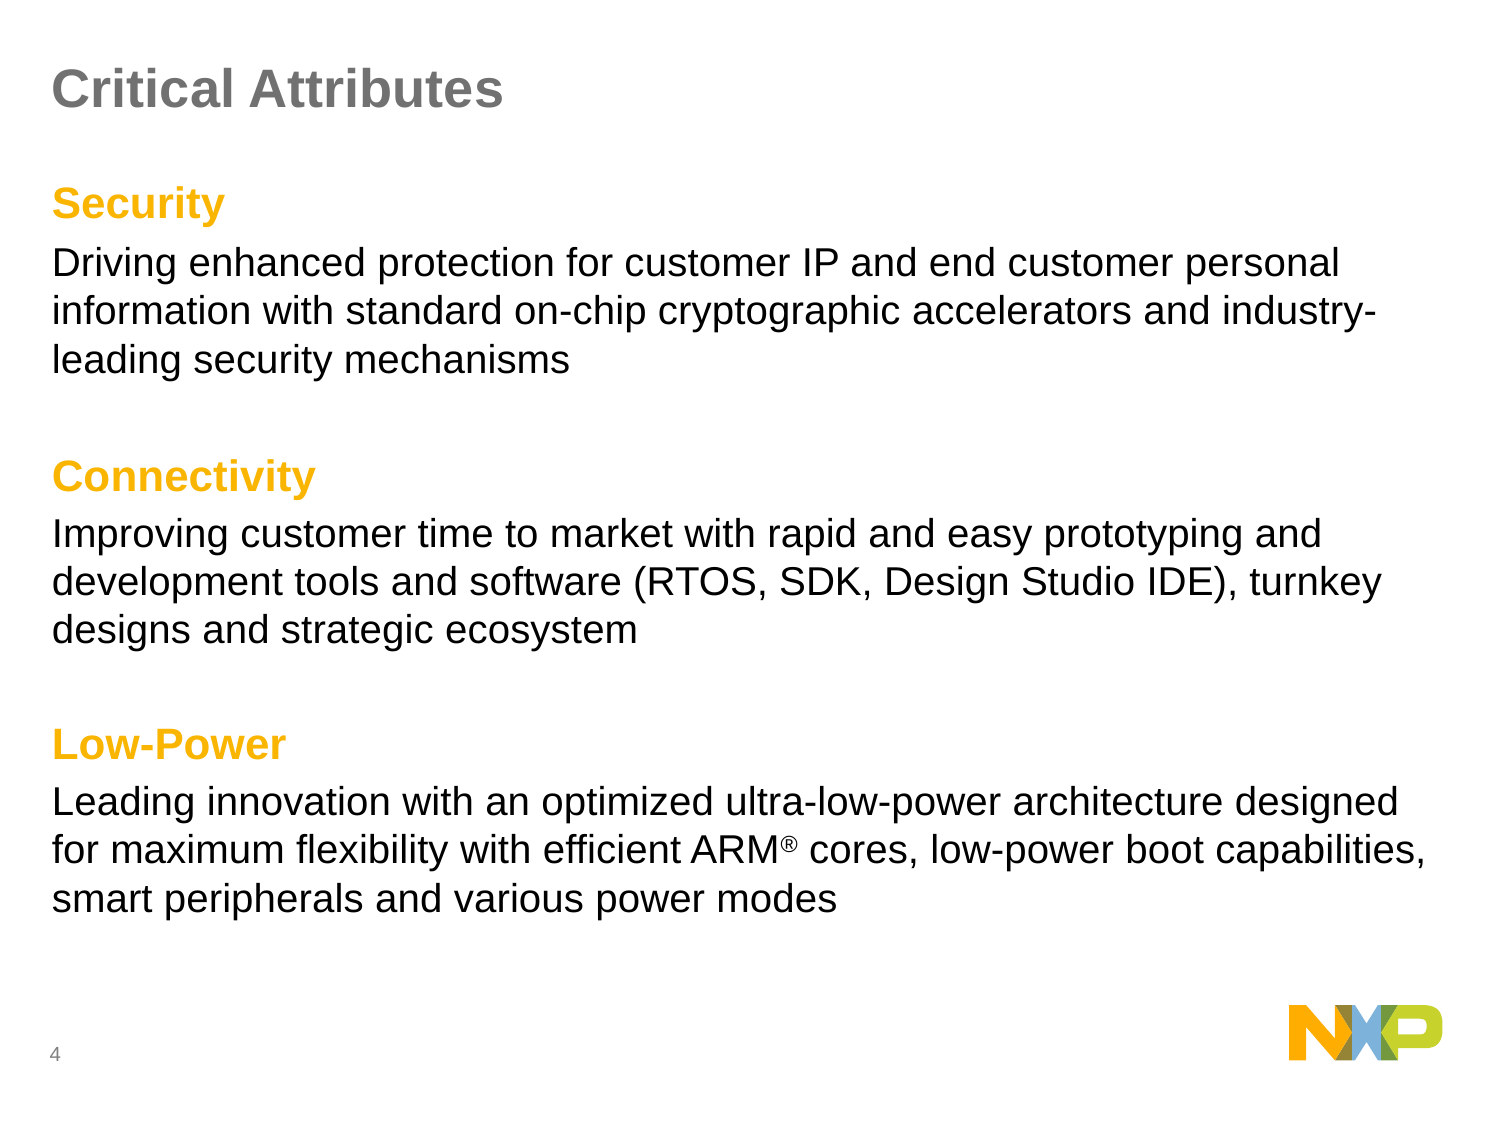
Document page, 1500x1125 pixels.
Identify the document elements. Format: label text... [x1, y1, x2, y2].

title Critical Attributes [36, 45, 1472, 154]
list Security Driving enhanced protection for customer IP and end customer personal information with standard on-chip cryptographic accelerators and industry-leading security mechanisms Connectivity Improving customer time to market with rapid and easy prototyping and development tools and software (RTOS, SDK, Design Studio IDE), turnkey designs and strategic ecosystem Low-Power Leading innovation with an optimized ultra-low-power architecture designed for maximum flexibility with efficient ARM® cores, low-power boot capabilities, smart peripherals and various power modes [36, 167, 1472, 933]
